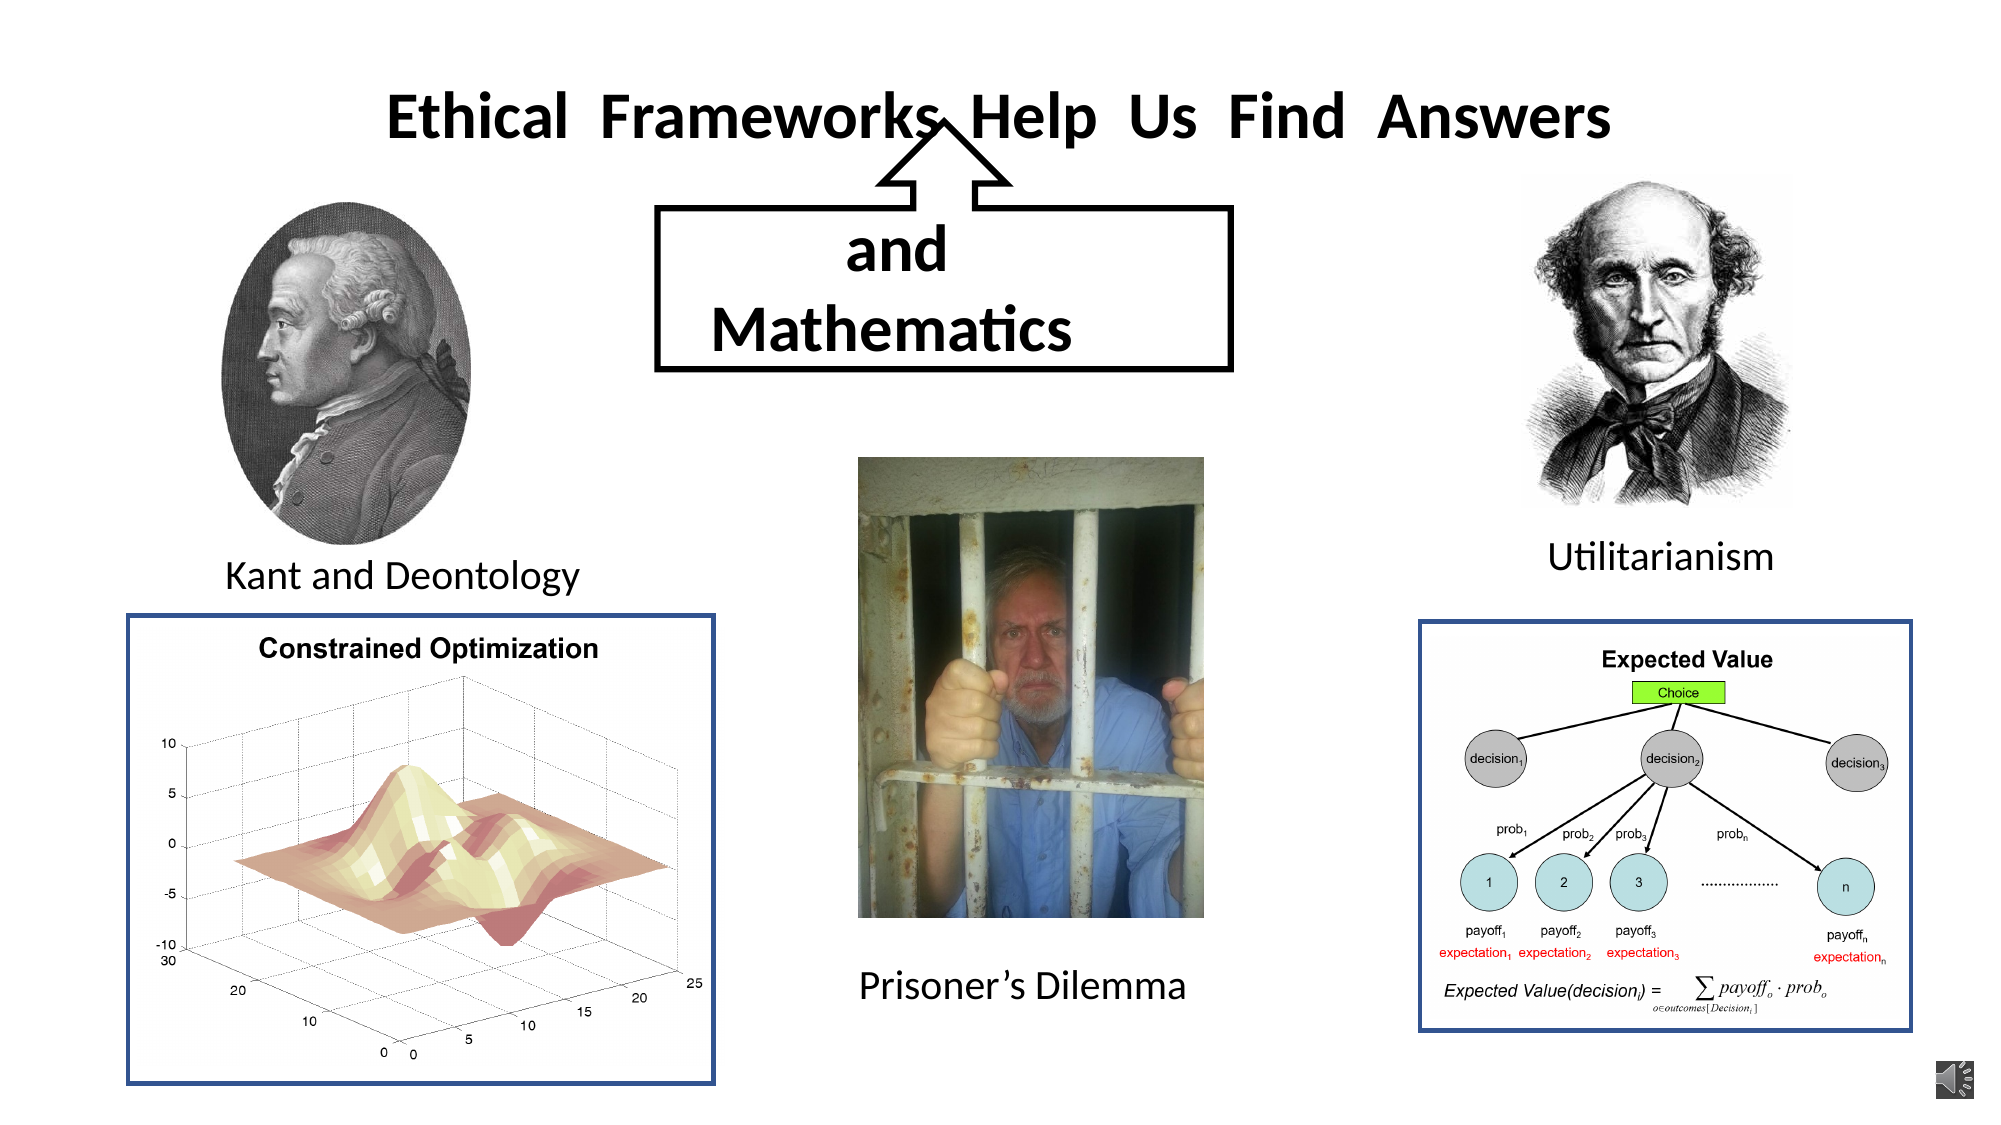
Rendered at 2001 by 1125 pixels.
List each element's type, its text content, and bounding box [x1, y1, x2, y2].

picture [1521, 174, 1793, 508]
title Ethical Frameworks Help Us Find Answers [137, 59, 1863, 175]
picture [858, 457, 1204, 918]
text_box and Mathematics [695, 197, 1240, 373]
text_box Kant and Deontology [210, 540, 652, 606]
text_box [656, 120, 1232, 371]
picture [221, 202, 471, 545]
text_box Prisoner’s Dilemma [844, 950, 1285, 1015]
picture [1430, 636, 1900, 1019]
text_box [127, 615, 715, 1085]
picture [137, 627, 725, 1066]
text_box Utilitarianism [1532, 521, 1908, 587]
text_box [1419, 621, 1912, 1031]
picture [1934, 1059, 1975, 1100]
